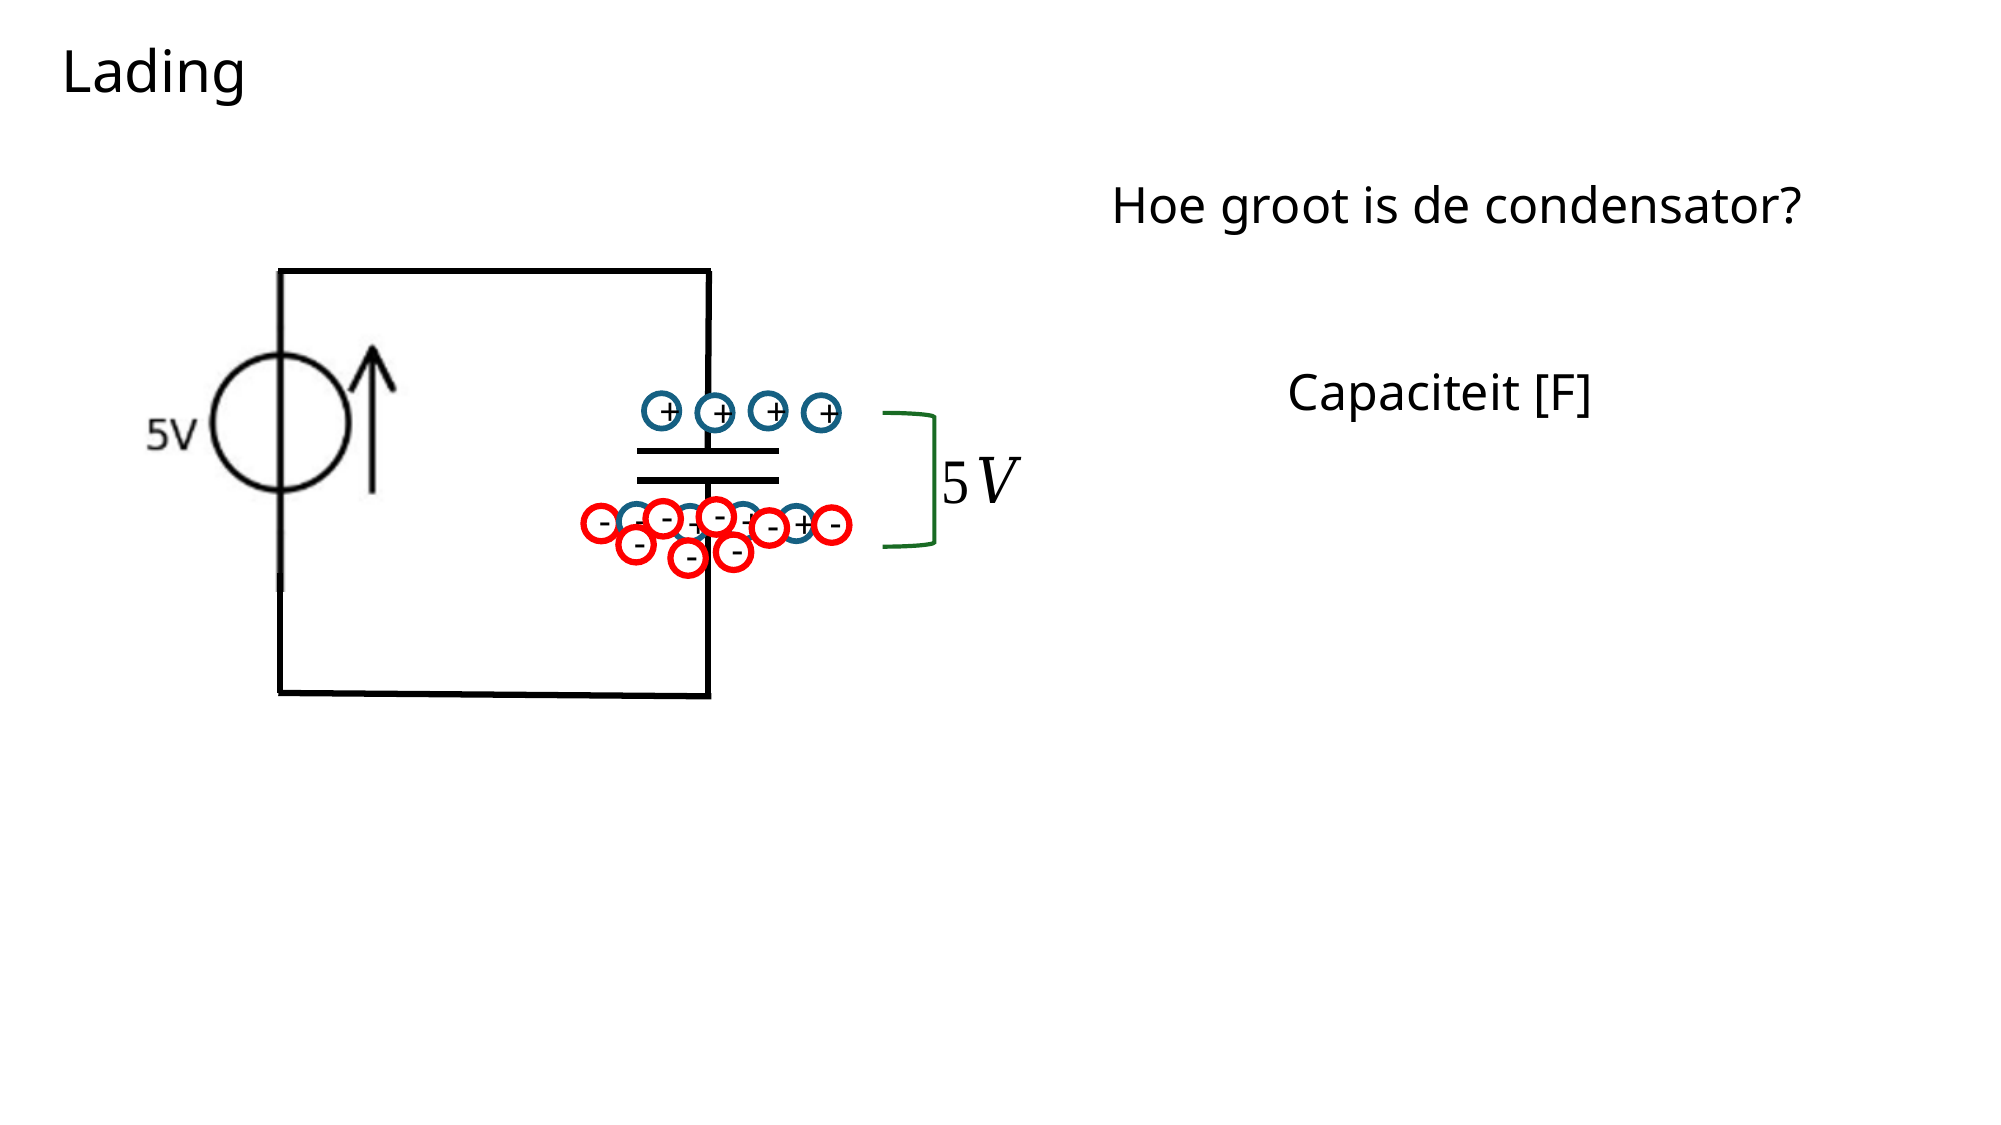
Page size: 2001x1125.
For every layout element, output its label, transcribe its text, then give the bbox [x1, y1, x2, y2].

text_box Capaciteit [F] [1273, 352, 1609, 428]
text_box + [617, 502, 648, 532]
text_box + [710, 393, 735, 433]
text_box + [674, 504, 707, 541]
text_box + [748, 391, 788, 431]
picture [112, 270, 444, 592]
text_box - [714, 532, 753, 572]
text_box + [729, 502, 760, 540]
text_box + [801, 393, 841, 433]
text_box + [695, 395, 707, 431]
text_box - [812, 505, 852, 545]
text_box - [581, 504, 619, 543]
text_box + [642, 391, 681, 431]
text_box - [643, 499, 683, 539]
text_box - [668, 538, 707, 578]
text_box - [697, 500, 707, 534]
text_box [277, 692, 707, 697]
text_box [882, 410, 937, 549]
text_box + [781, 504, 814, 543]
text_box - [616, 525, 656, 565]
text_box Lading [46, 26, 263, 112]
text_box - [750, 508, 789, 548]
text_box Hoe groot is de condensator? [1097, 166, 1818, 242]
text_box - [709, 497, 736, 537]
